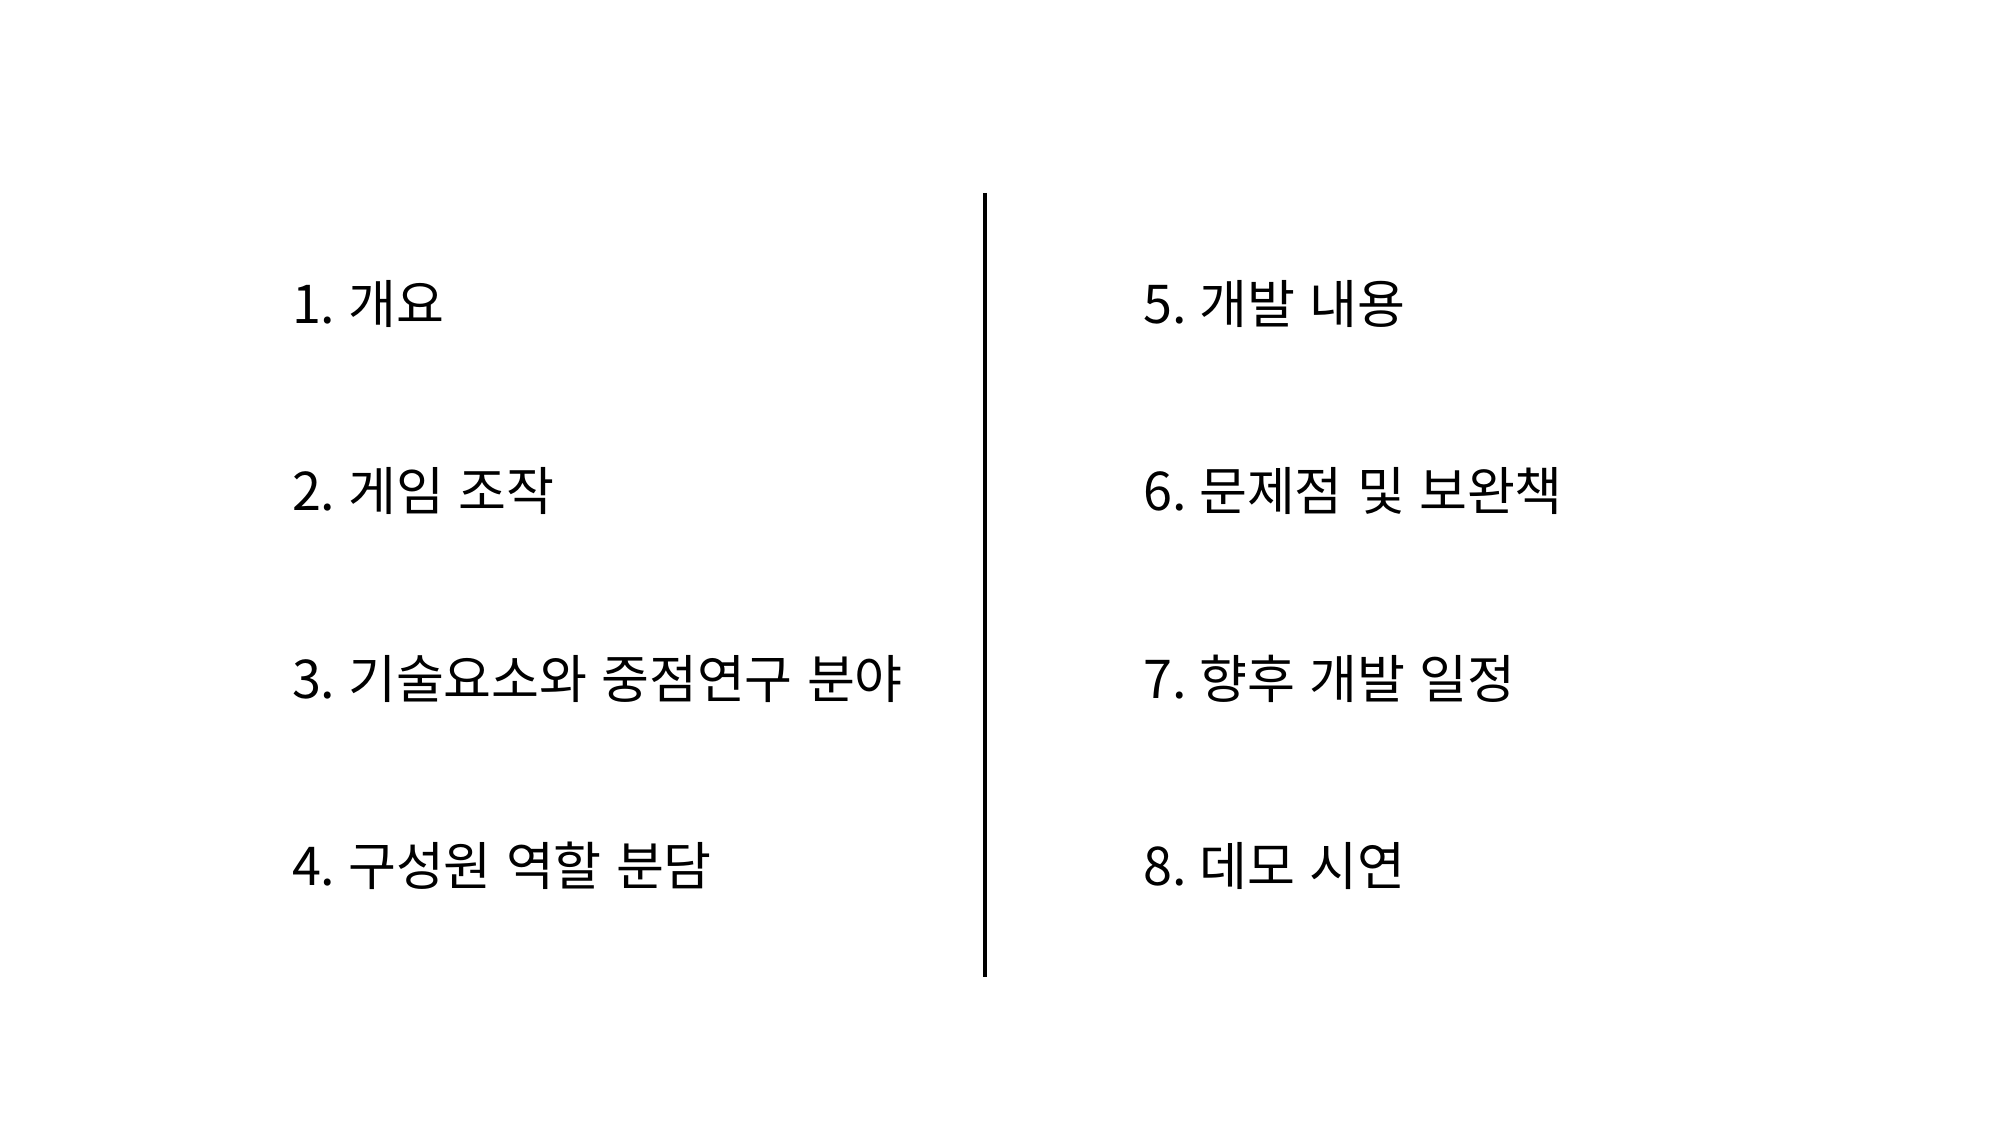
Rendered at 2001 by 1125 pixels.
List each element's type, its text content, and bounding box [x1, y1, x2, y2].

text_box 개발 내용 문제점 및 보완책 향후 개발 일정 데모 시연 [1128, 263, 1933, 904]
text_box 개요 게임 조작 기술요소와 중점연구 분야 구성원 역할 분담 [277, 263, 980, 949]
